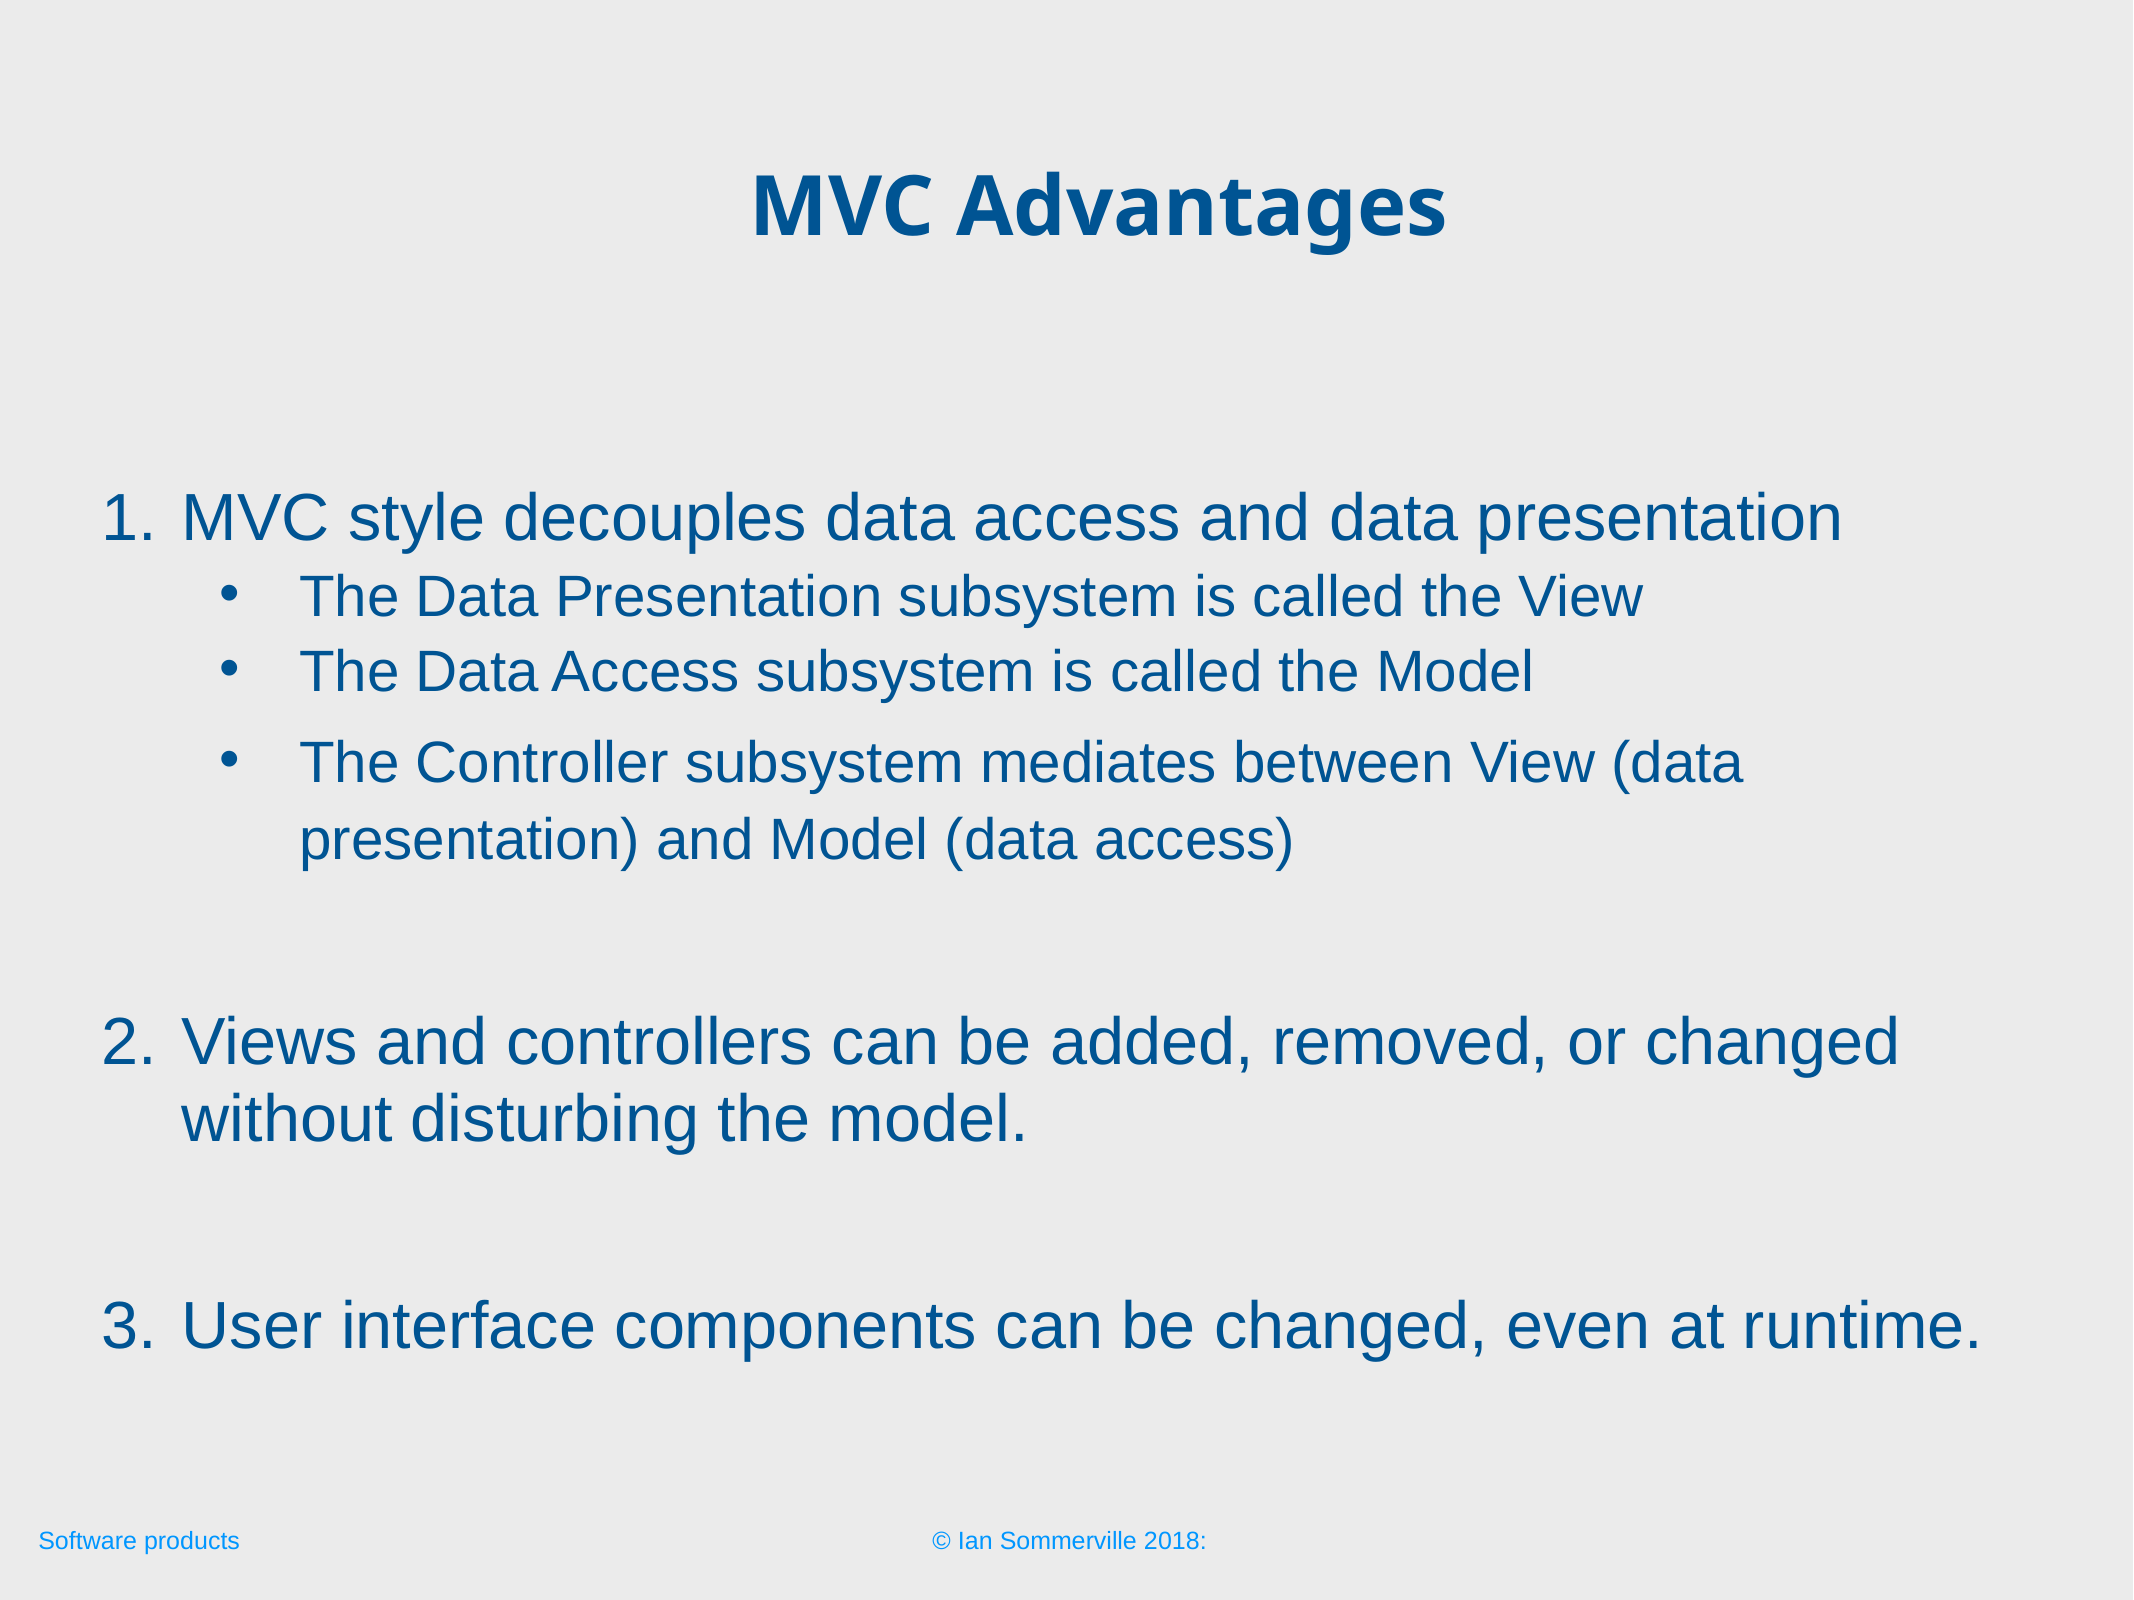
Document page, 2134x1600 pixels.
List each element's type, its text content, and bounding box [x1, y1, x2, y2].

text_box MVC Advantages MVC style decouples data access and data presentation The Data Presentation subsystem is called the View The Data Access subsystem is called the Model The Controller subsystem mediates between View (data presentation) and Model (data access) Views and controllers can be added, removed, or changed without disturbing the model. User interface components can be changed, even at runtime. [99, 149, 2088, 1362]
